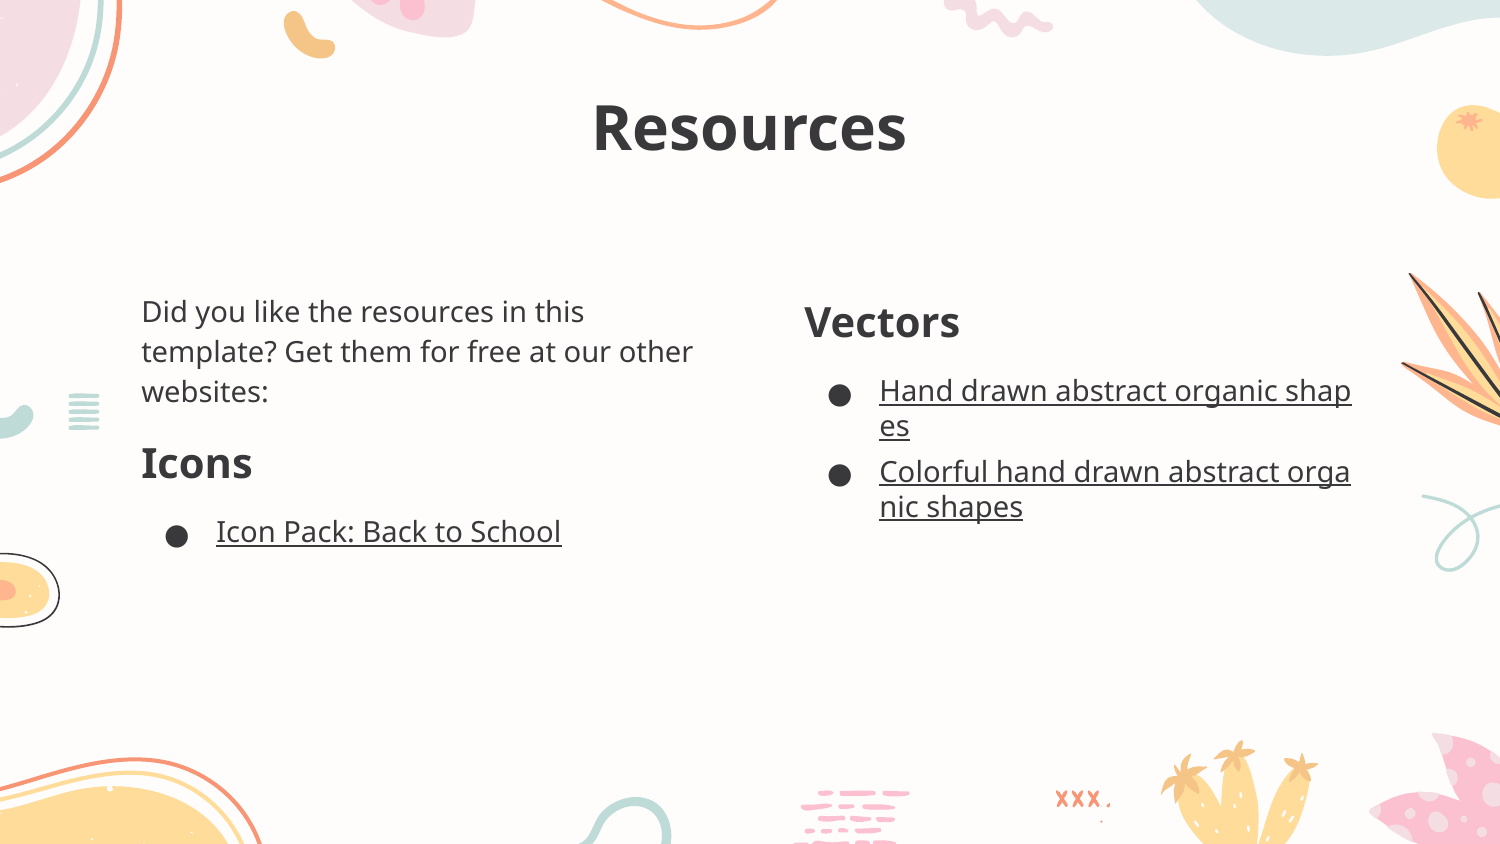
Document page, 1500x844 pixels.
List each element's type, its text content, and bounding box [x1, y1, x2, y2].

subtitle Did you like the resources in this template? Get them for free at our other websites: Icons Icon Pack: Back to School [126, 272, 711, 756]
subtitle Vectors Hand drawn abstract organic shapes Colorful hand drawn abstract organic shapes [789, 272, 1374, 756]
title Resources [118, 72, 1382, 167]
